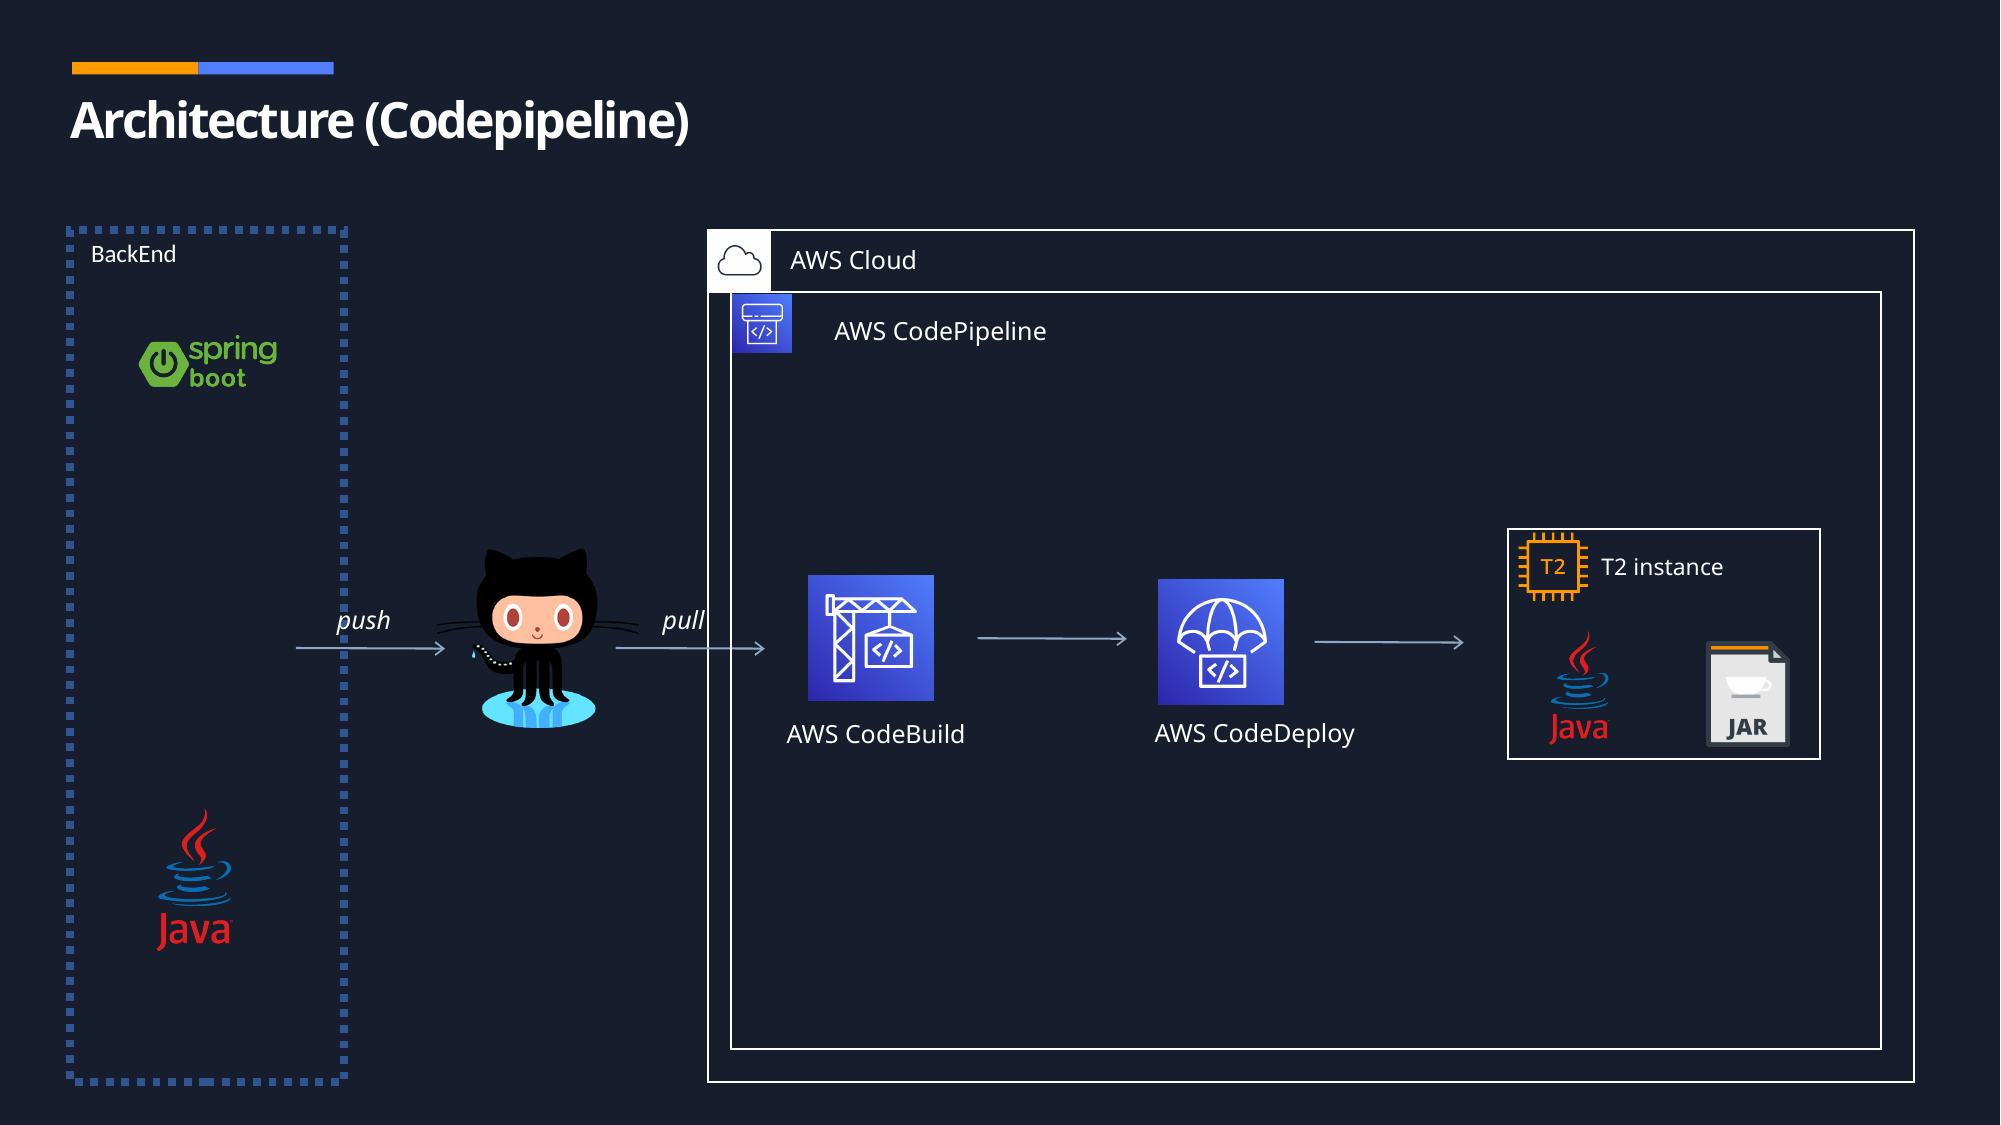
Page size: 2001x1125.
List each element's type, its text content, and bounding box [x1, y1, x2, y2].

text_box [730, 291, 1882, 1050]
text_box pull [639, 596, 730, 642]
text_box AWS CodeDeploy [1118, 709, 1392, 755]
text_box [69, 229, 345, 1083]
text_box AWS CodePipeline [798, 307, 1083, 353]
text_box AWS Cloud [707, 229, 1915, 1083]
picture [109, 795, 279, 964]
picture [708, 229, 771, 293]
picture [808, 575, 934, 702]
picture [732, 294, 792, 353]
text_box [72, 61, 334, 75]
text_box [1507, 528, 1821, 760]
picture [1515, 528, 1591, 604]
picture [436, 549, 639, 728]
picture [1158, 579, 1284, 705]
picture [1695, 641, 1801, 747]
text_box push [316, 596, 412, 642]
text_box BackEnd [76, 229, 192, 275]
text_box Architecture (Codepipeline) [55, 87, 1171, 193]
picture [137, 327, 279, 402]
picture [1512, 620, 1647, 755]
